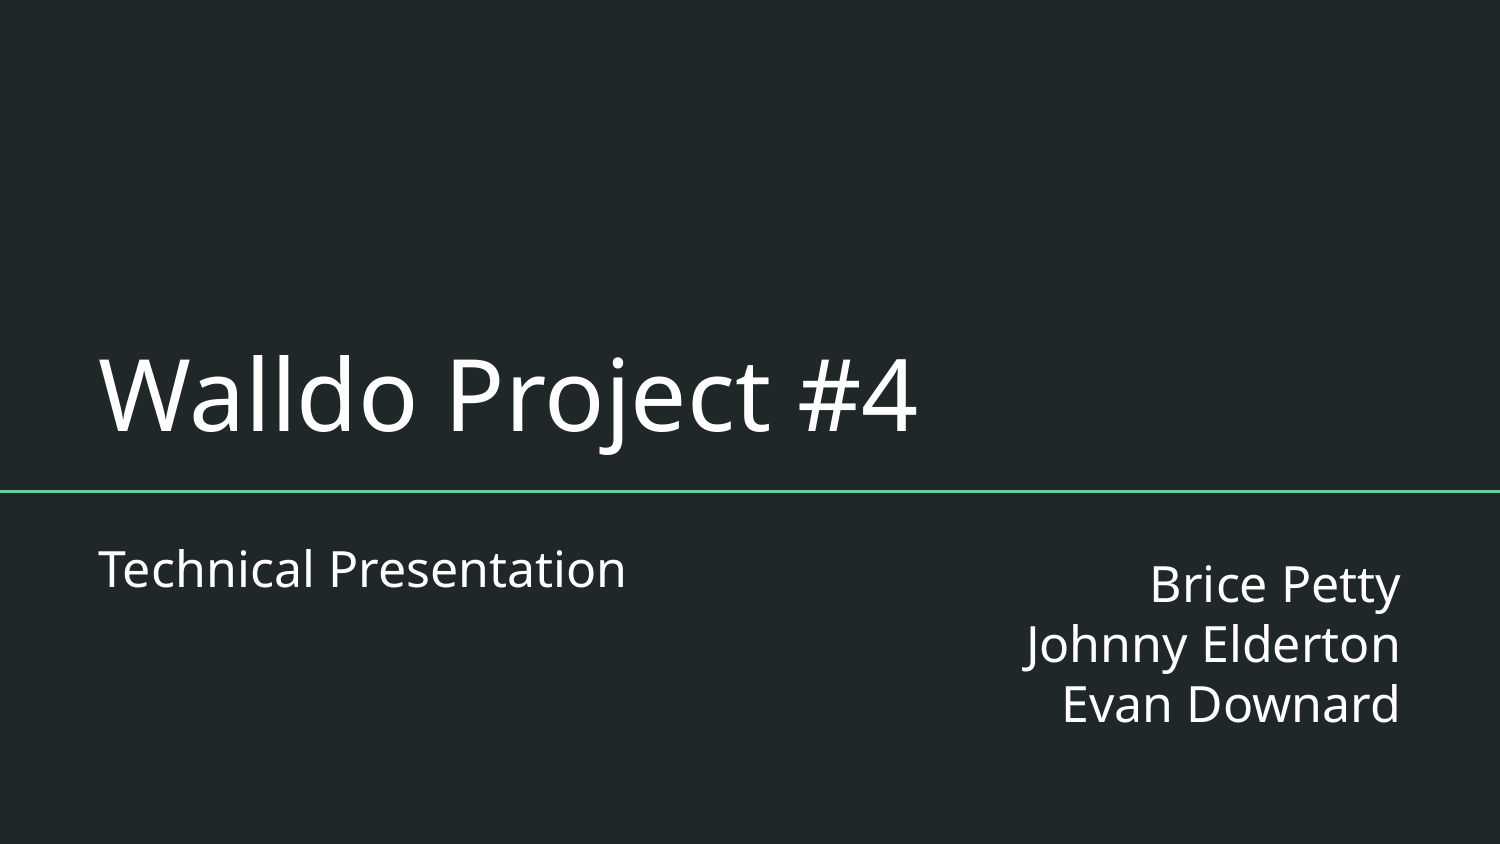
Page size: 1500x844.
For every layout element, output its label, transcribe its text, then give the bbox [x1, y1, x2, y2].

title Walldo Project #4 [83, 206, 1417, 467]
text_box Brice Petty Johnny Elderton Evan Downard [987, 537, 1417, 779]
subtitle Technical Presentation [83, 522, 1417, 626]
